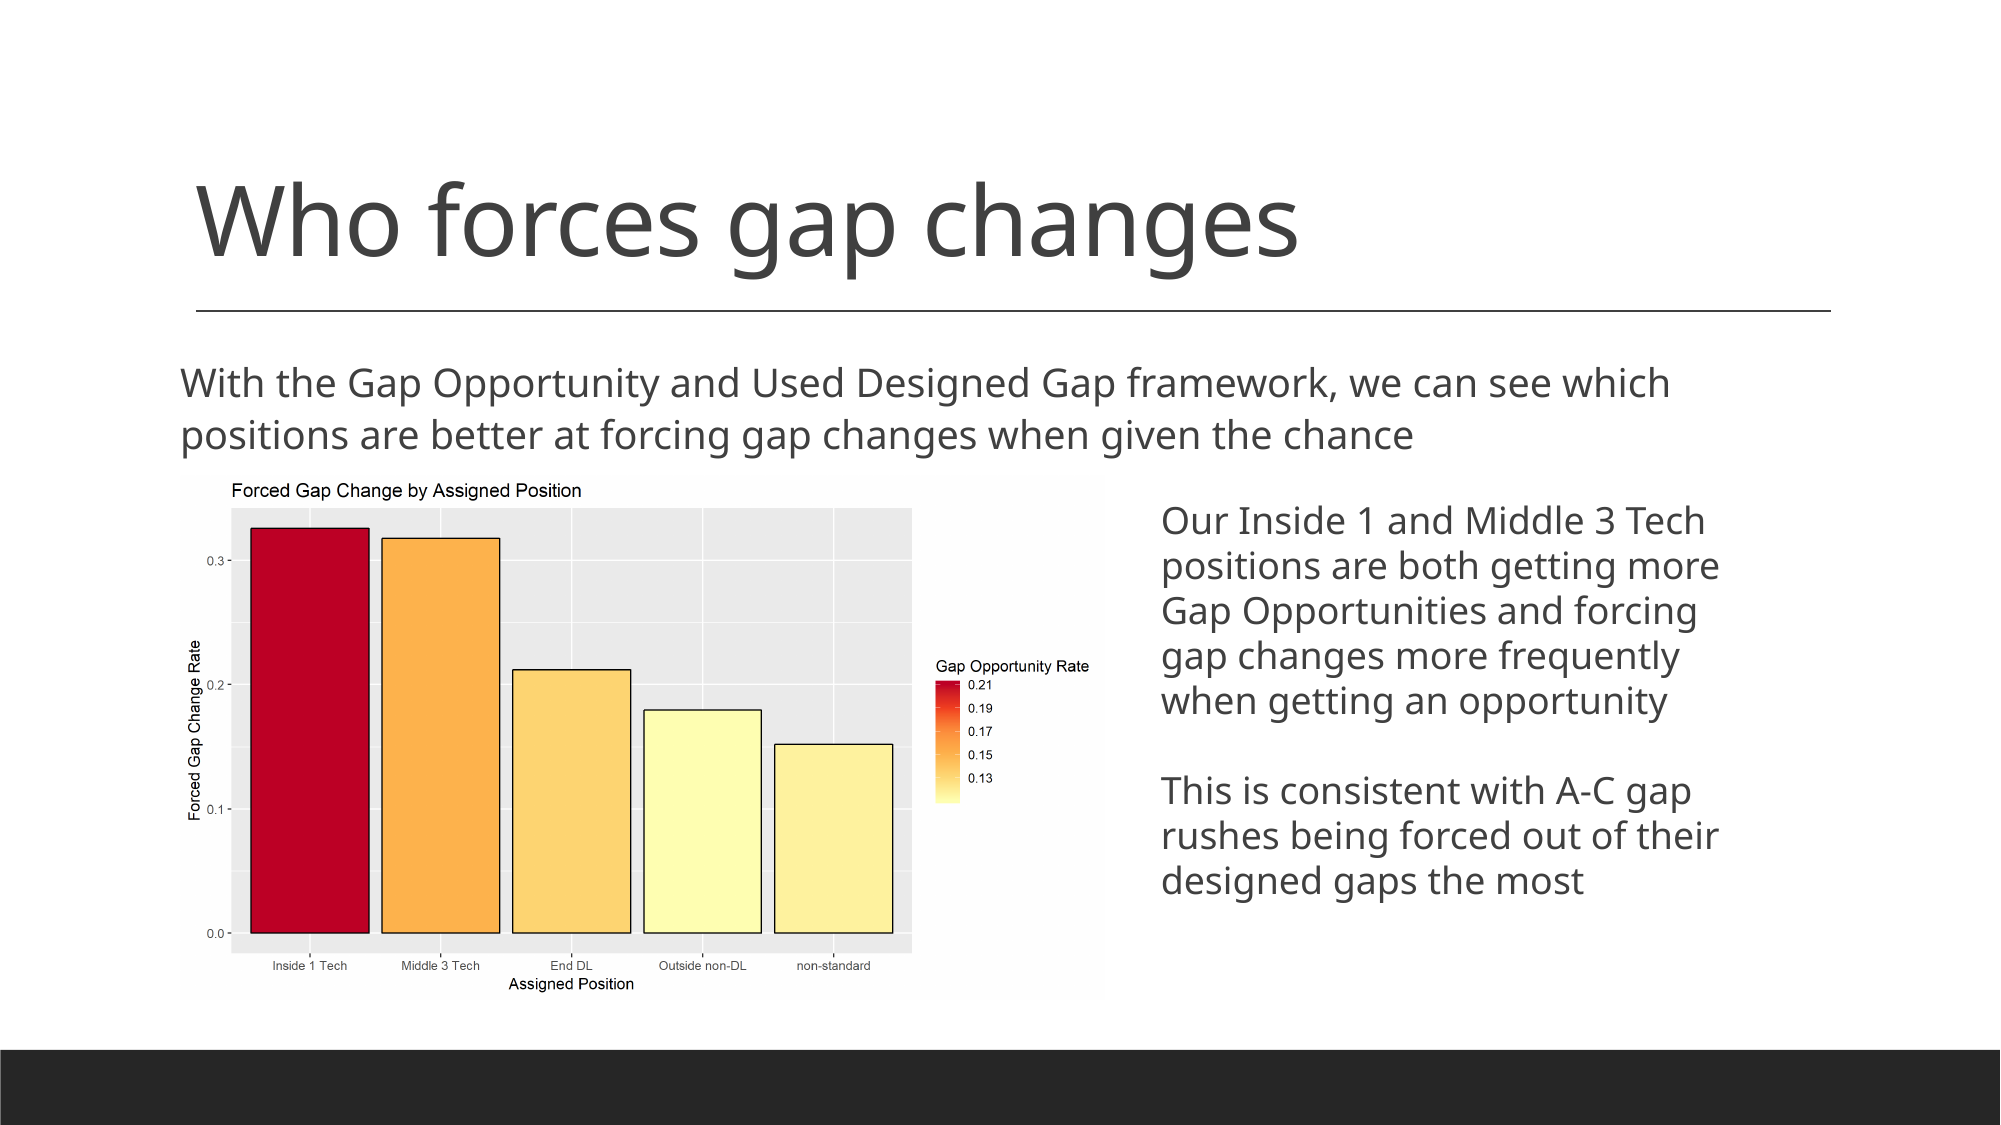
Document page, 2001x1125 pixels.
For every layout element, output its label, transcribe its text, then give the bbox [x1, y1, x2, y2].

picture [179, 475, 1105, 1001]
text_box Our Inside 1 and Middle 3 Tech positions are both getting more Gap Opportunities and forcing gap changes more frequently when getting an opportunity This is consistent with A-C gap rushes being forced out of their designed gaps the most [1146, 489, 1776, 909]
list With the Gap Opportunity and Used Designed Gap framework, we can see which positions are better at forcing gap changes when given the chance [180, 345, 1830, 476]
title Who forces gap changes [180, 47, 1830, 285]
